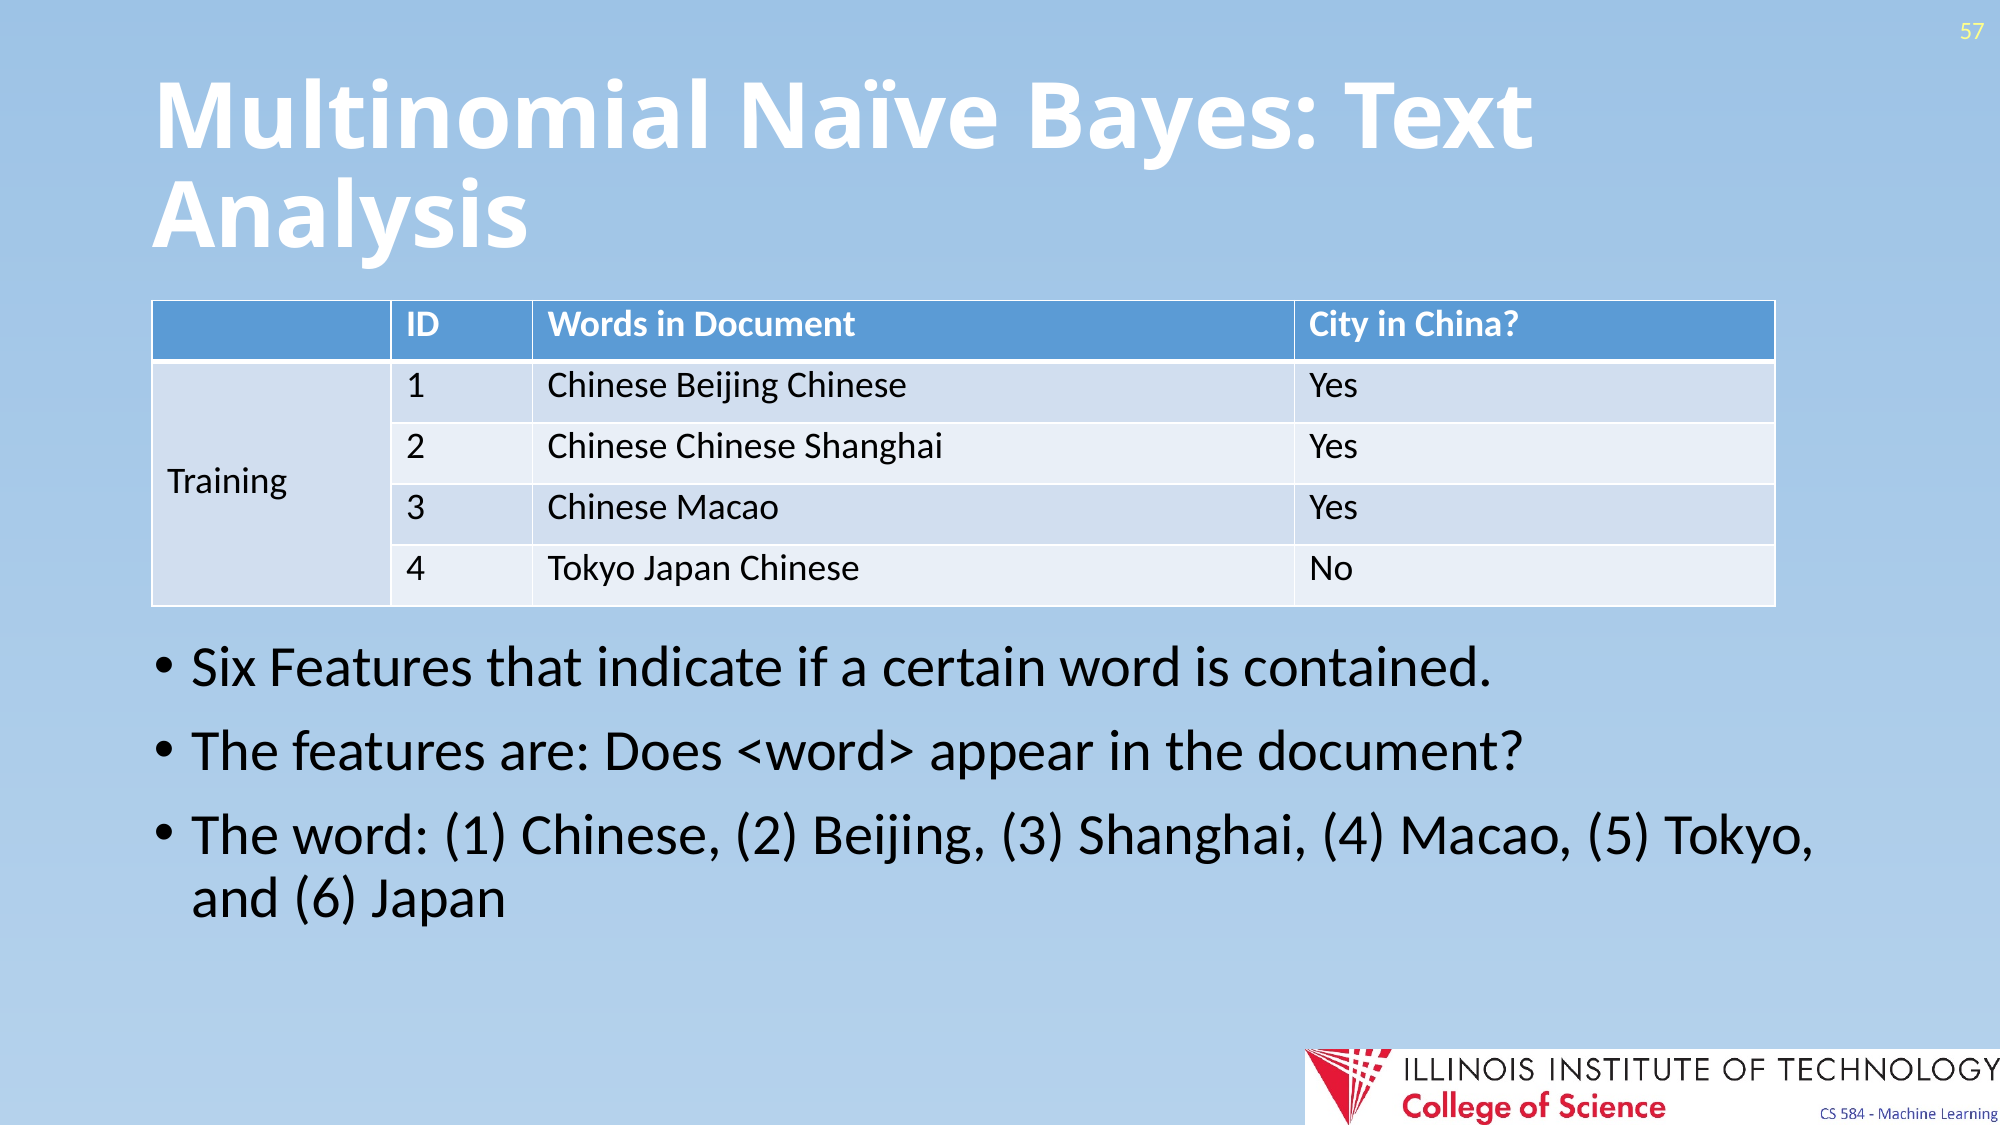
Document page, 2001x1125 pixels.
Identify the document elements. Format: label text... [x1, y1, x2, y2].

table_header City in China? [1295, 301, 1774, 359]
title Multinomial Naïve Bayes: Text Analysis [137, 59, 1863, 278]
table_cell Chinese Chinese Shanghai [533, 424, 1294, 483]
table_cell Training [153, 364, 390, 605]
table_cell No [1295, 546, 1774, 605]
table_cell Yes [1295, 364, 1774, 422]
table_cell 3 [392, 485, 532, 544]
table_cell Yes [1295, 424, 1774, 483]
table_cell 2 [392, 424, 532, 483]
table_cell Yes [1295, 485, 1774, 544]
table_header ID [392, 301, 532, 359]
table_cell Chinese Macao [533, 485, 1294, 544]
list Six Features that indicate if a certain word is contained. The features are: Does <word> appear in the document? The word: (1) Chinese, (2) Beijing, (3) Shanghai, (4) Macao, (5) Tokyo, and (6) Japan [139, 629, 1840, 1014]
picture [1305, 1049, 2000, 1125]
slide_number 57 [1550, 0, 2000, 60]
table_cell Chinese Beijing Chinese [533, 364, 1294, 422]
table_header [153, 301, 390, 359]
table_cell 4 [392, 546, 532, 605]
table_cell Tokyo Japan Chinese [533, 546, 1294, 605]
table_header Words in Document [533, 301, 1294, 359]
table_cell 1 [392, 364, 532, 422]
